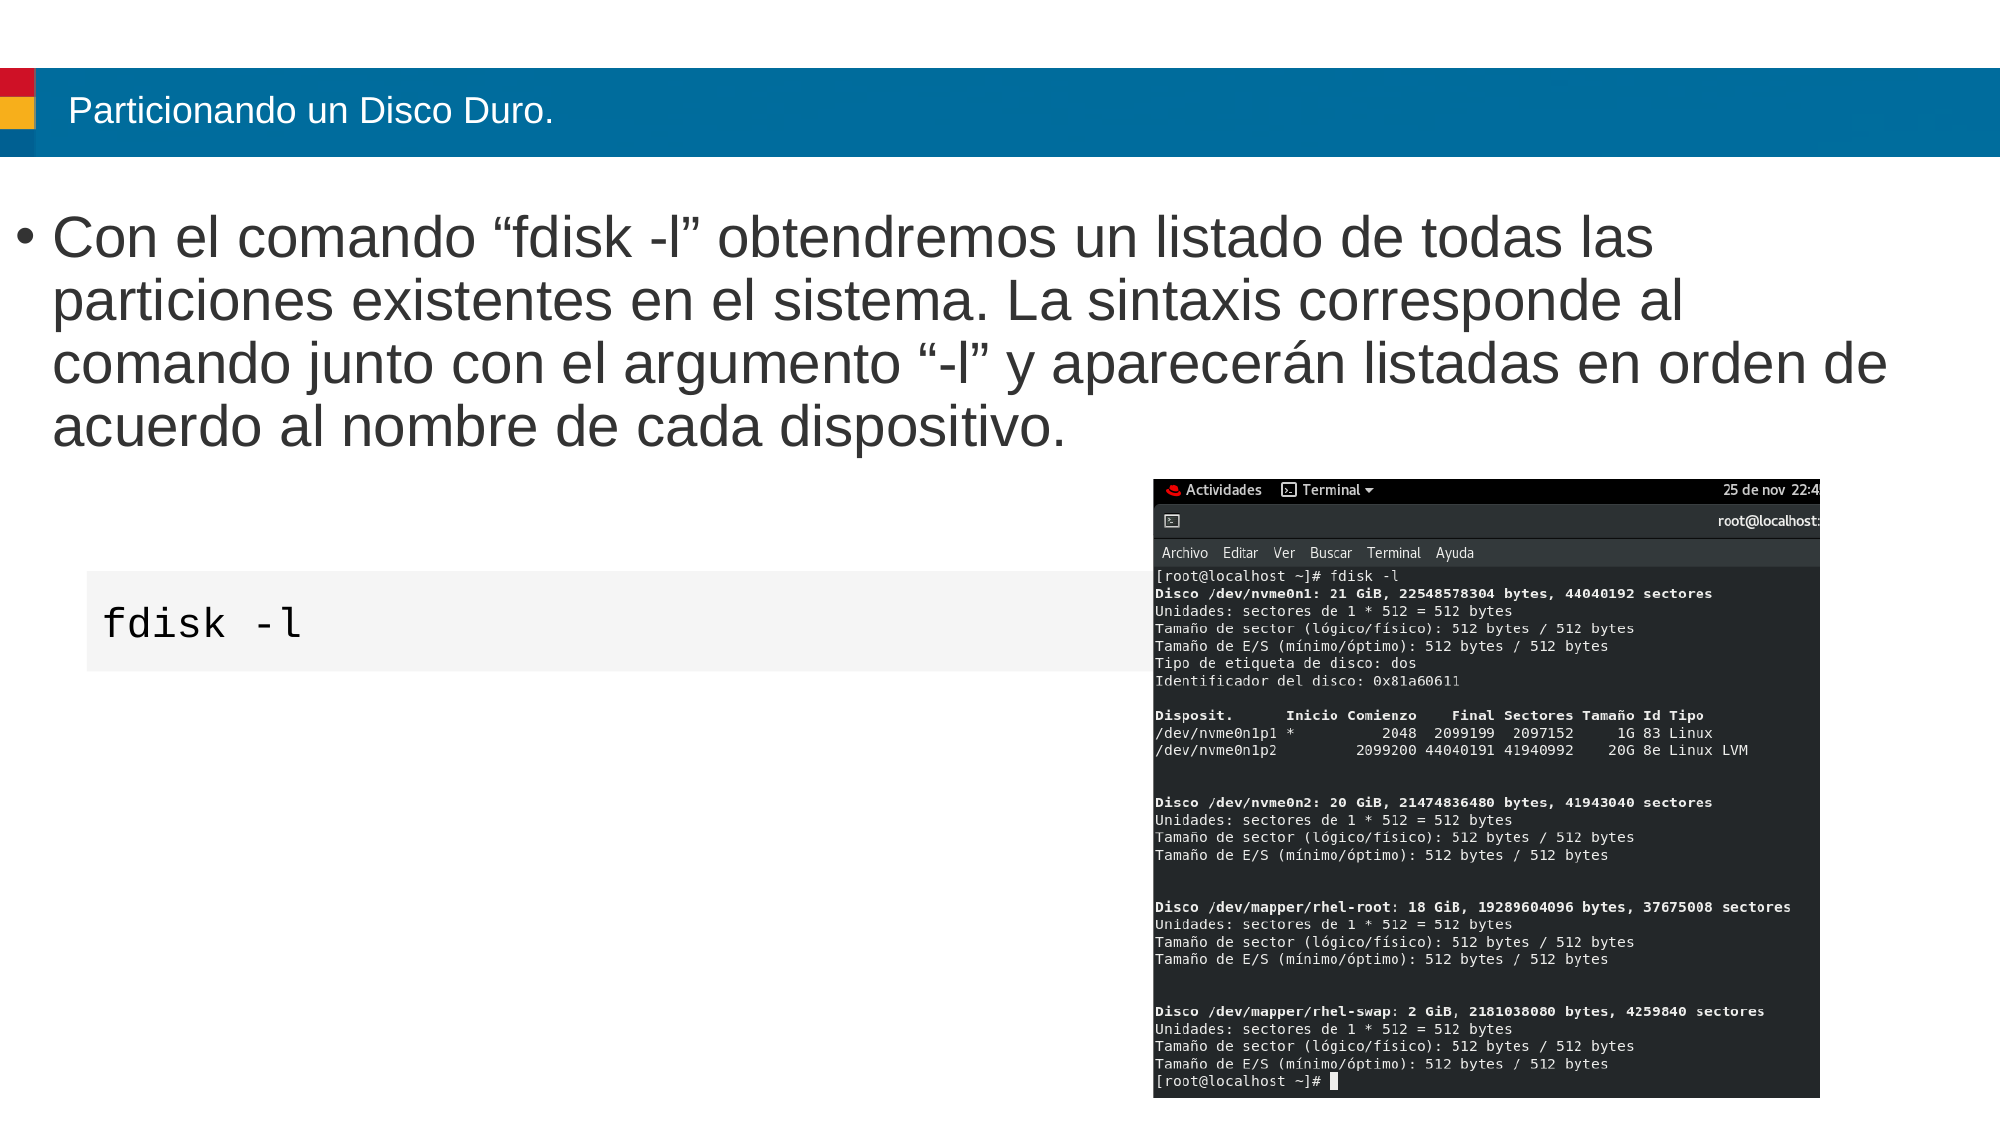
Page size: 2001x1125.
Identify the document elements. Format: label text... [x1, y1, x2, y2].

picture [1153, 479, 1820, 1098]
title Particionando un Disco Duro. [53, 78, 1596, 145]
text_box fdisk -l [86, 571, 1153, 672]
picture [0, 68, 35, 129]
list Con el comando “fdisk -l” obtendremos un listado de todas las particiones existentes en el sistema. La sintaxis corresponde al comando junto con el argumento “-l” y aparecerán listadas en orden de acuerdo al nombre de cada dispositivo. [0, 200, 1914, 1043]
